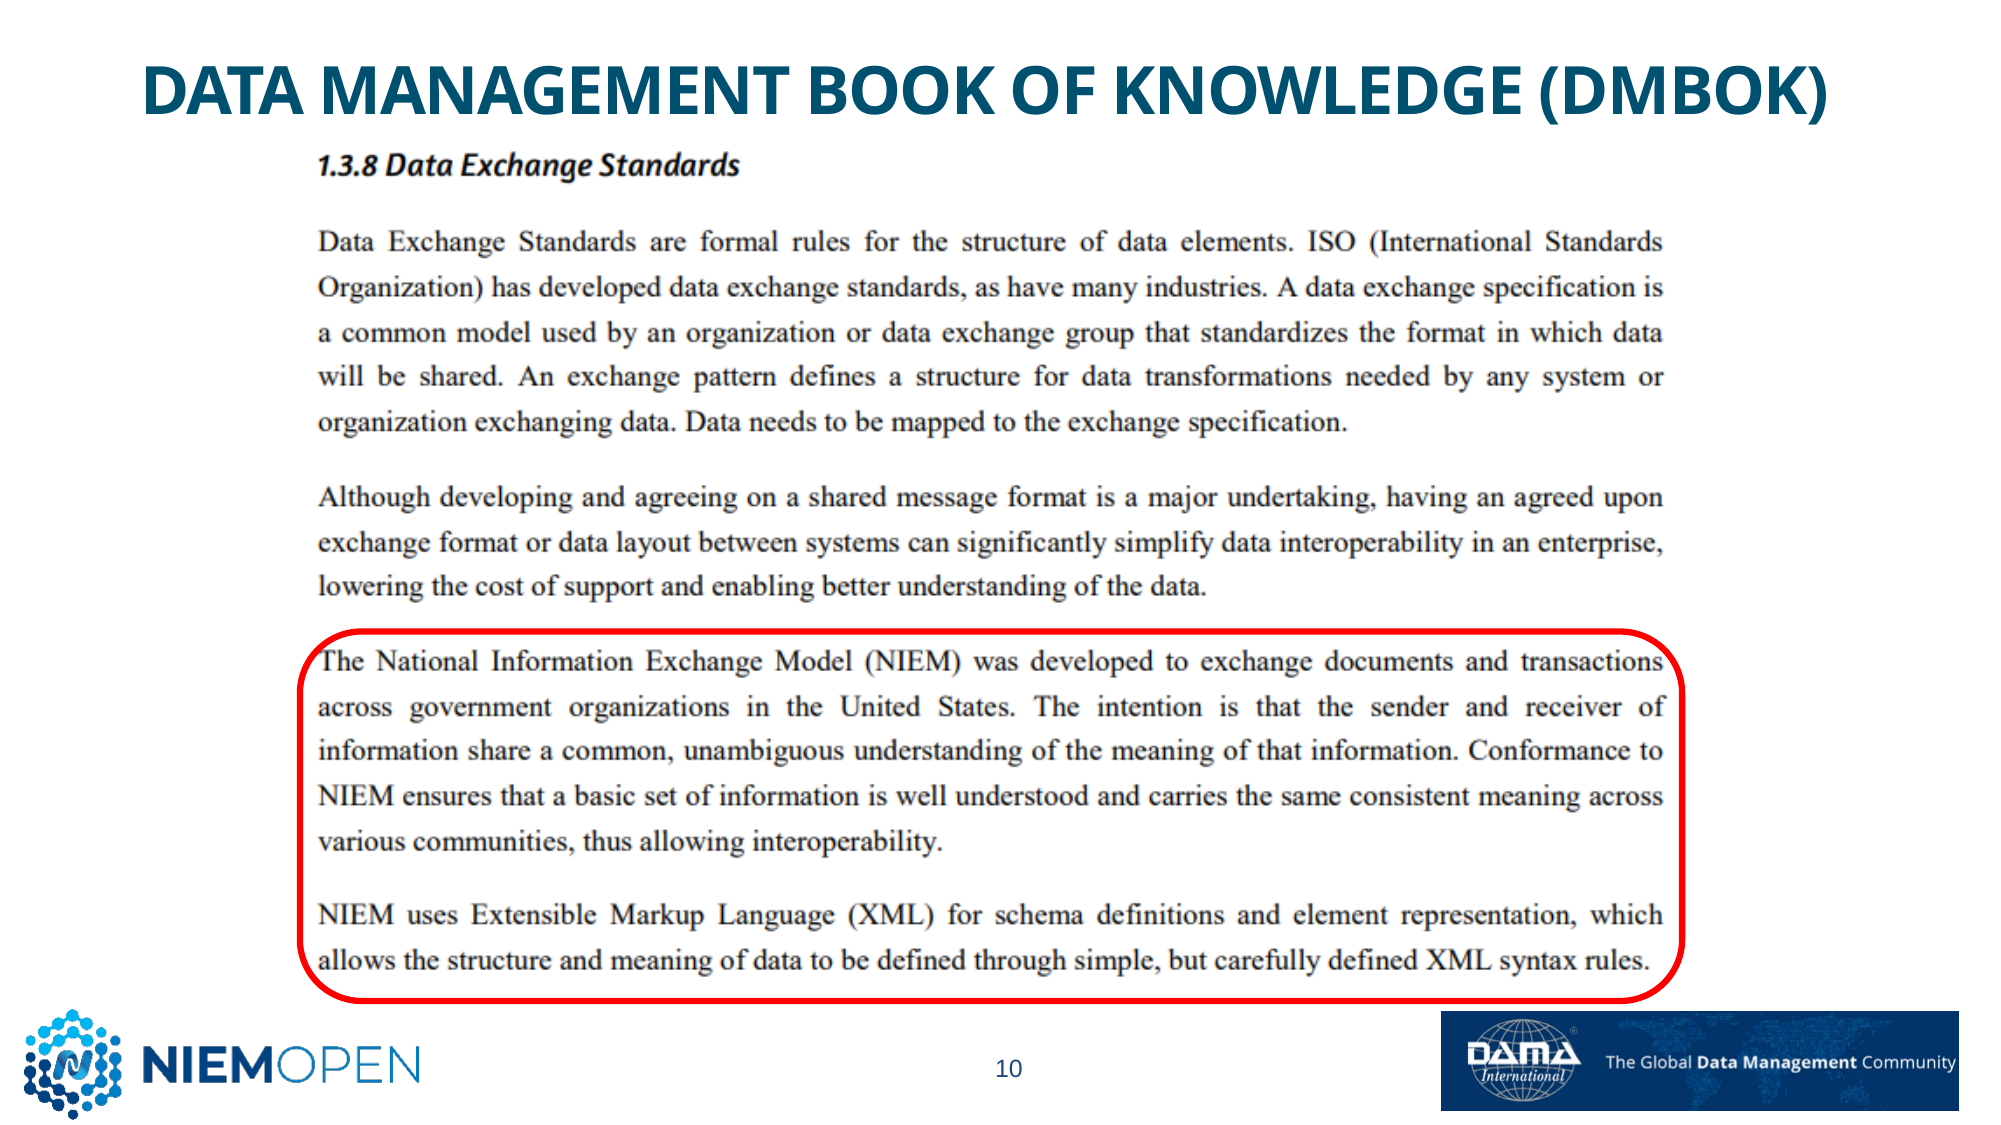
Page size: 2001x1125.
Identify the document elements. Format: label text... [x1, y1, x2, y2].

picture [19, 1004, 424, 1125]
title Data Management Book of Knowledge (DMBOK) [99, 63, 1870, 197]
picture [299, 143, 1705, 984]
picture [1441, 1011, 1959, 1112]
text_box [328, 992, 1654, 1002]
slide_number 10 [775, 1045, 1243, 1106]
